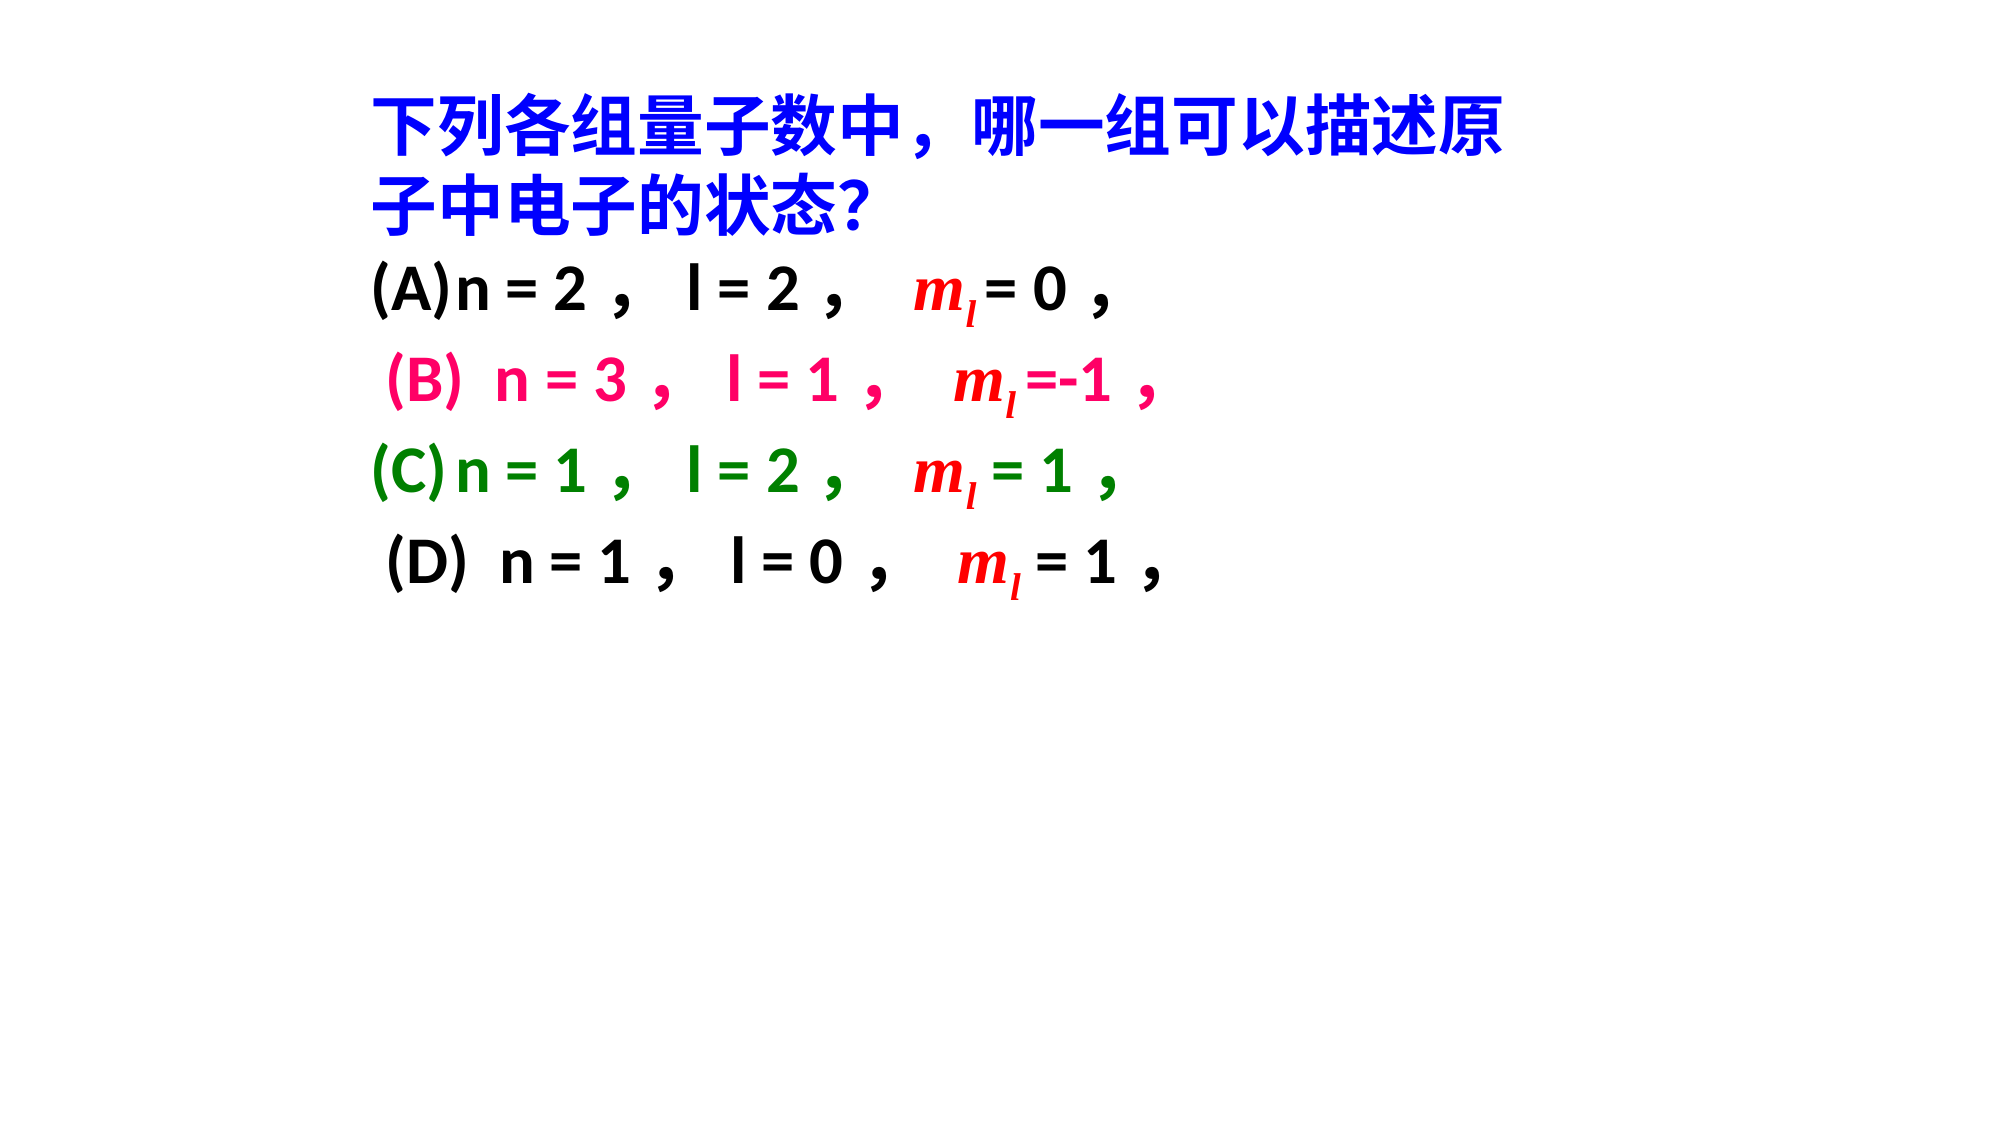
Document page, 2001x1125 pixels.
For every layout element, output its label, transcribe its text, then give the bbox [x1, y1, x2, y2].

text_box 下列各组量子数中，哪一组可以描述原子中电子的状态？ n = 2，l = 2， ml = 0， (B) n = 3，l = 1， ml =-1， n = 1，l = 2， ml = 1， (D) n = 1，l = 0， ml = 1， [355, 76, 1545, 616]
